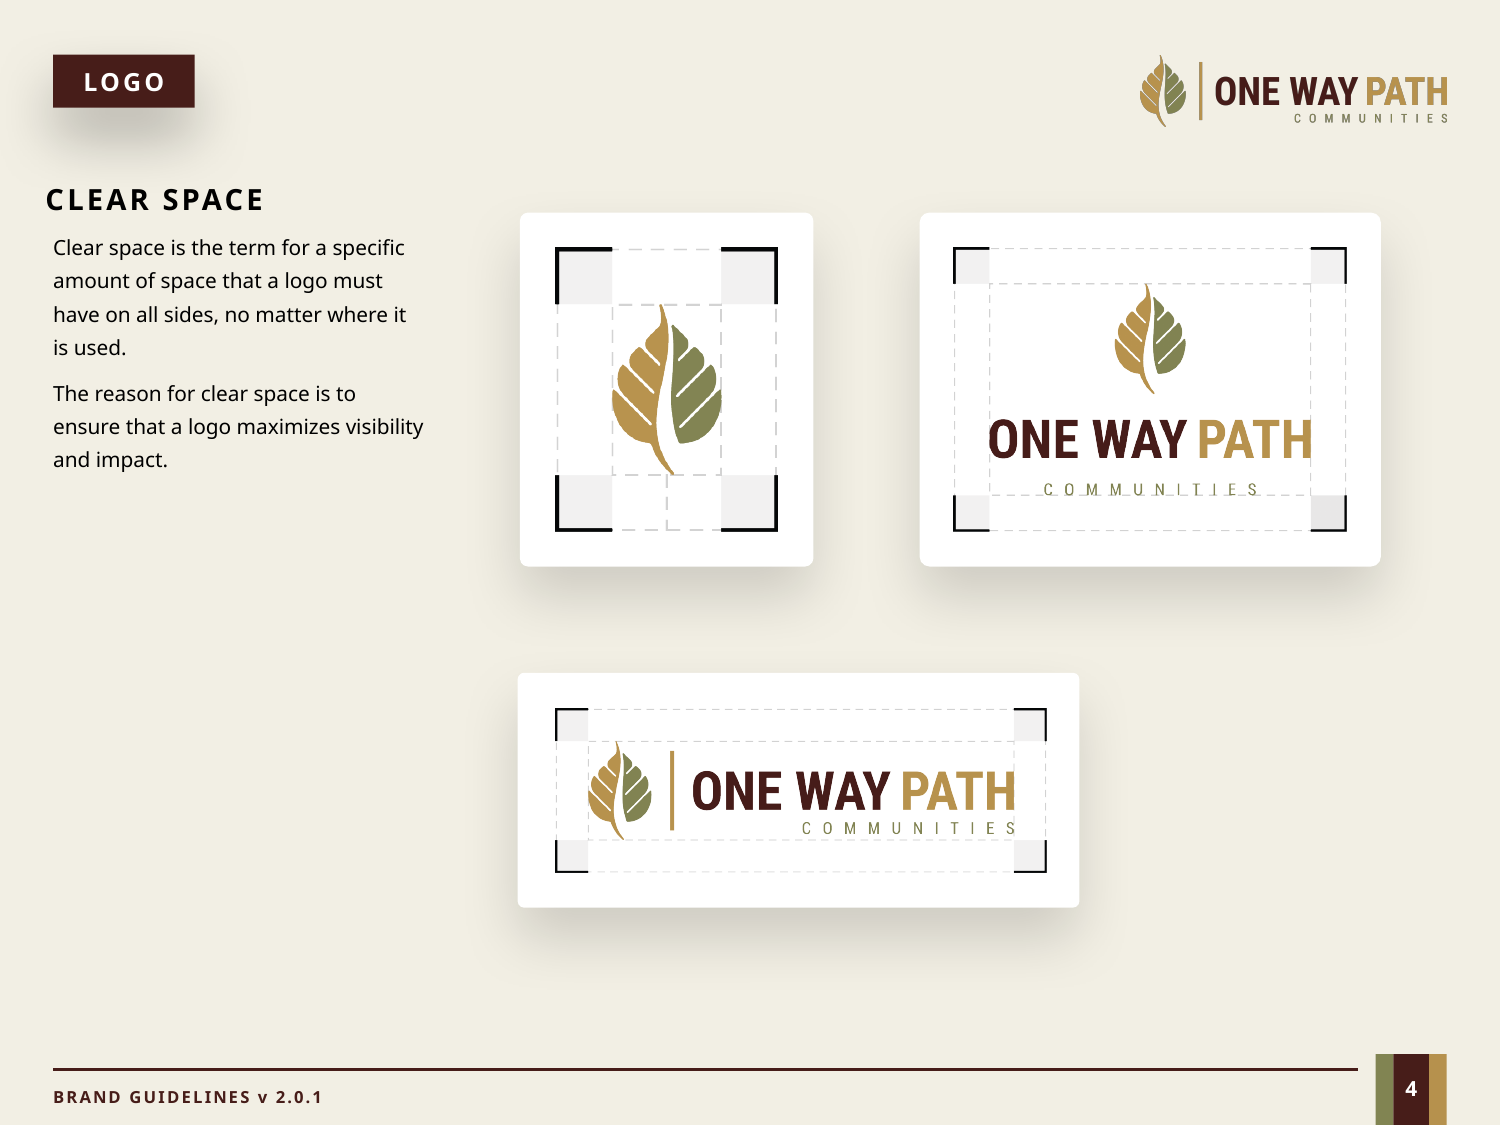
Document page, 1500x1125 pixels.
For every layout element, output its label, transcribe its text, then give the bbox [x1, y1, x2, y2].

picture [953, 247, 1347, 532]
text_box [516, 671, 1081, 909]
text_box [518, 211, 815, 568]
picture [555, 708, 1047, 873]
slide_number 4 [1375, 1069, 1447, 1110]
picture [555, 247, 778, 532]
text_box CLEAR SPACE [45, 180, 264, 216]
picture [1140, 55, 1447, 127]
text_box [918, 211, 1382, 568]
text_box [53, 54, 195, 108]
text_box Clear space is the term for a specific amount of space that a logo must have on all sides, no matter where it is used. The reason for clear space is to ensure that a logo maximizes visibility and impact. [53, 226, 427, 472]
